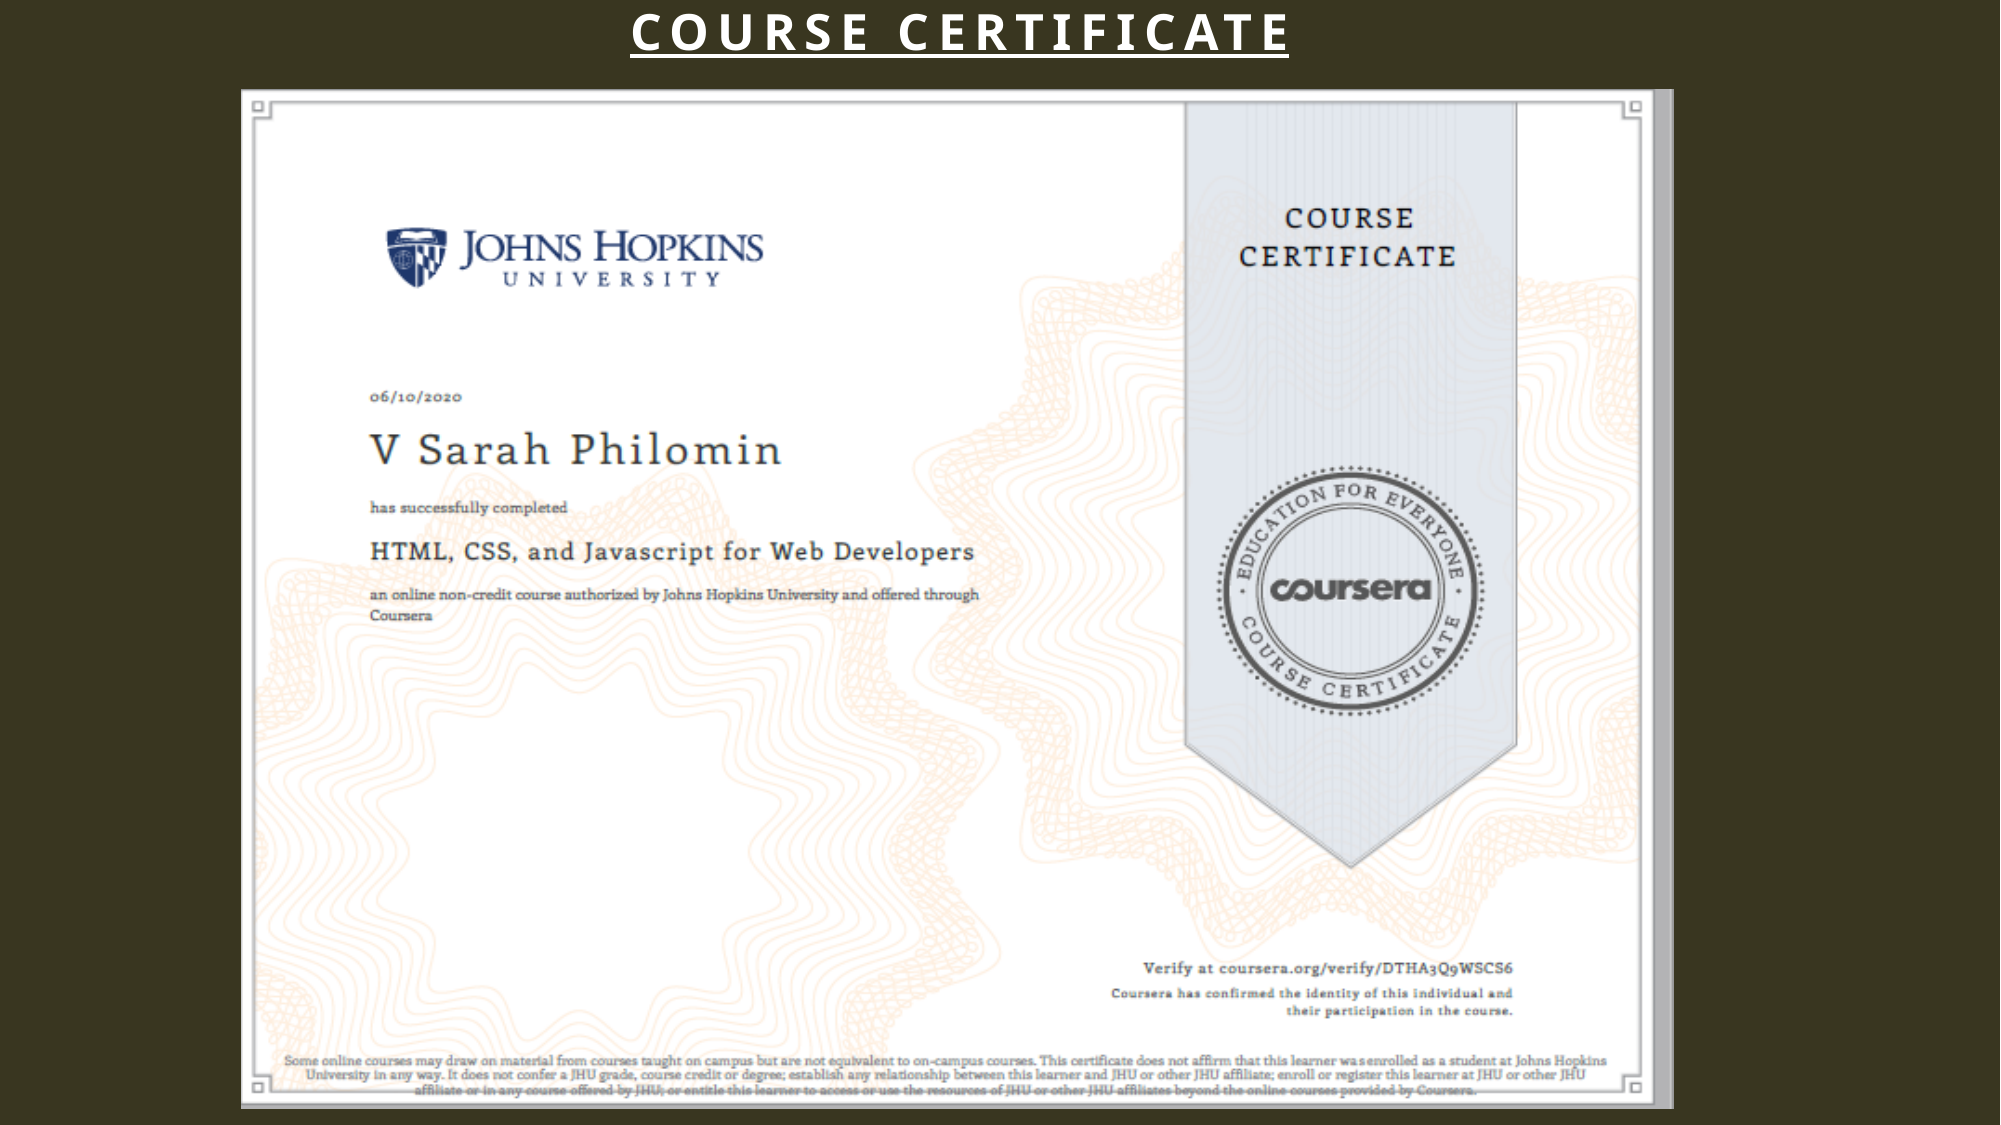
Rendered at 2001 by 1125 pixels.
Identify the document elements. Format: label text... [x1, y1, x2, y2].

title Course certificate [137, 0, 1783, 108]
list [241, 88, 1675, 1109]
